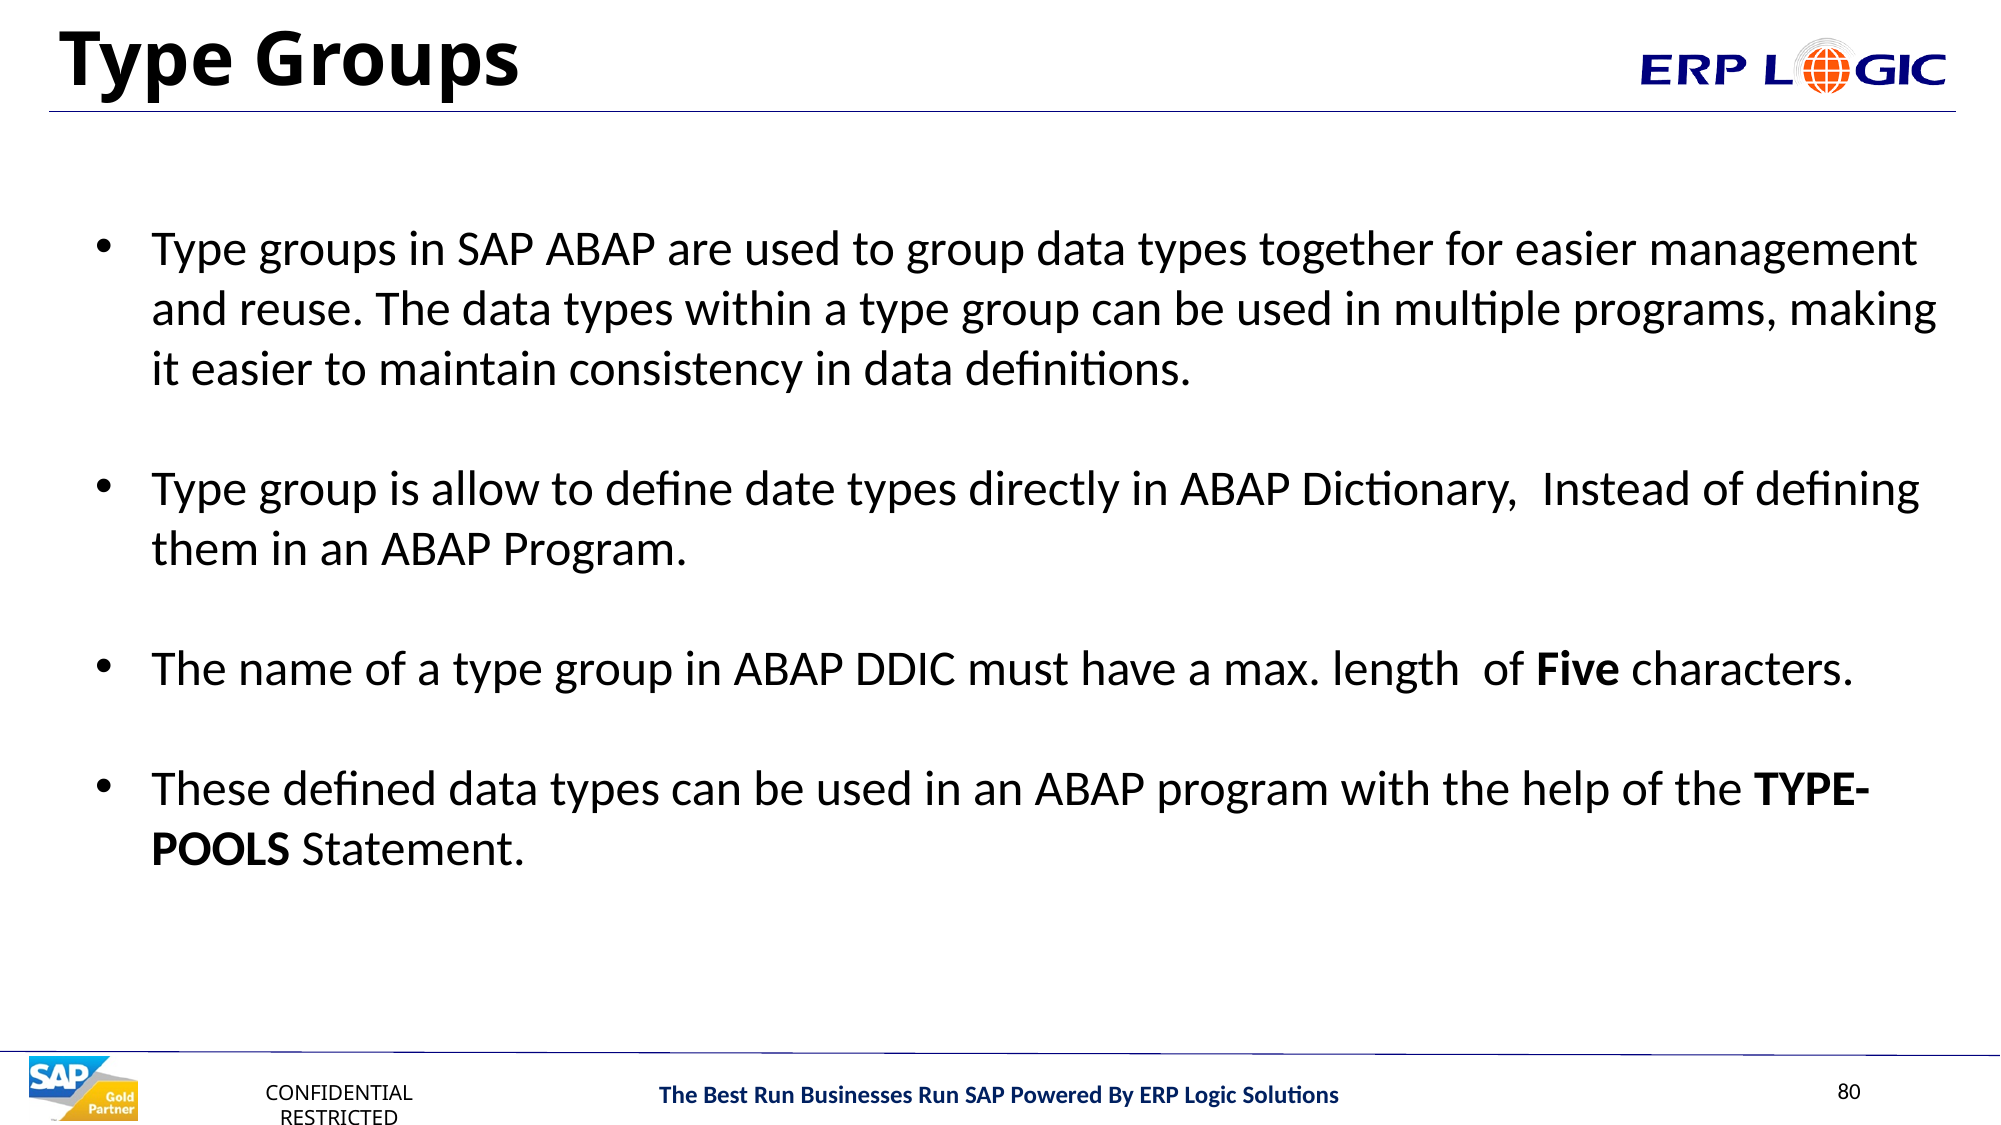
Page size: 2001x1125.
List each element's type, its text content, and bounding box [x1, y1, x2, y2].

picture [1615, 33, 1975, 103]
title Type Groups [43, 24, 1863, 99]
text_box Type groups in SAP ABAP are used to group data types together for easier management and reuse. The data types within a type group can be used in multiple programs, making it easier to maintain consistency in data definitions. Type group is allow to define date types directly in ABAP Dictionary, Instead of defining them in an ABAP Program. The name of a type group in ABAP DDIC must have a max. length of Five characters. These defined data types can be used in an ABAP program with the help of the TYPE-POOLS Statement. [80, 207, 1989, 1003]
picture [29, 1056, 138, 1121]
